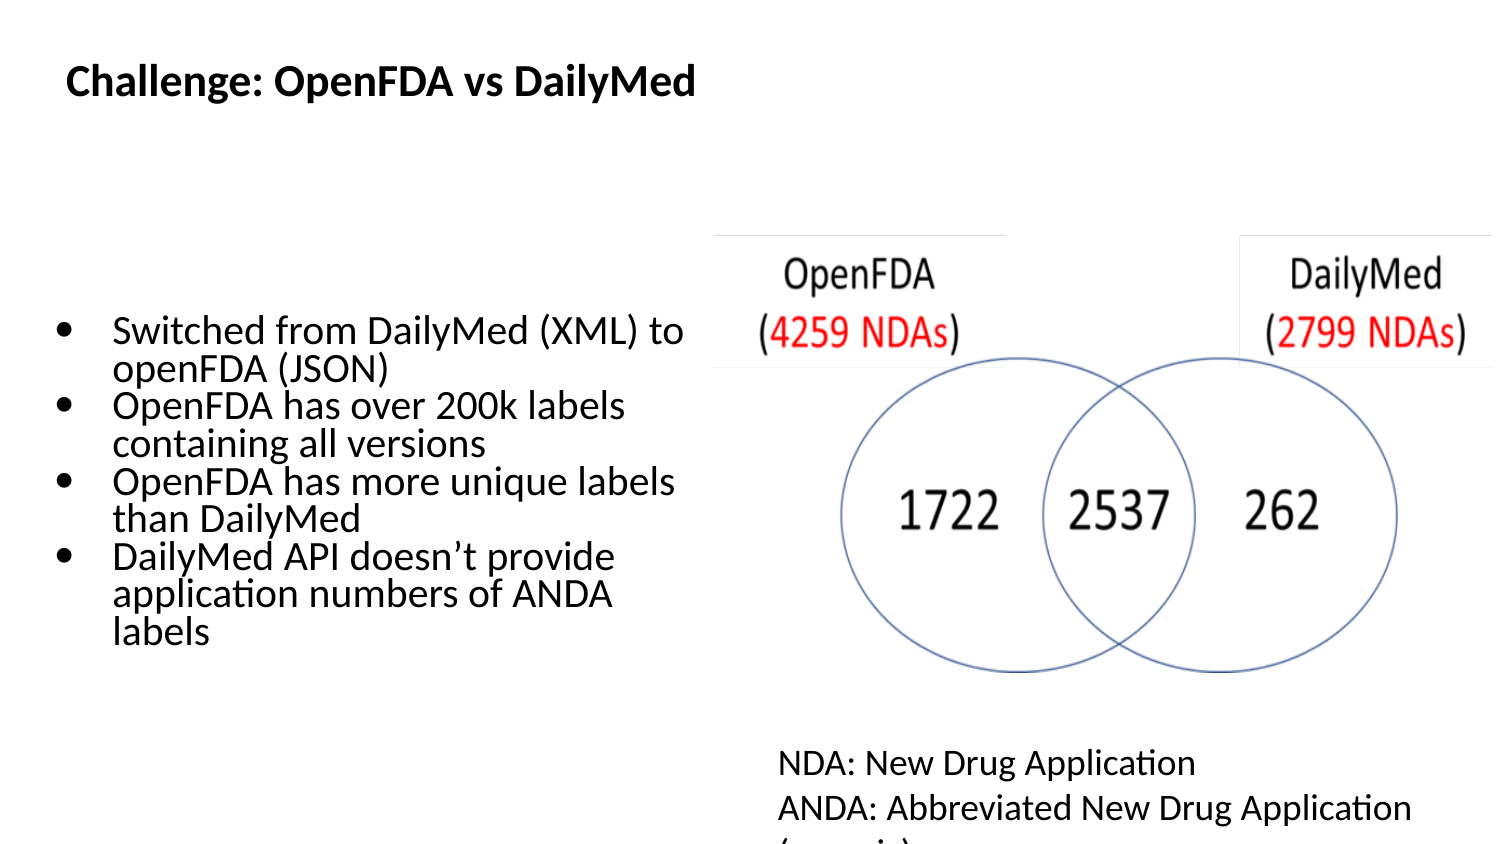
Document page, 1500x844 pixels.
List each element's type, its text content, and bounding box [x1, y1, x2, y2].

text_box Switched from DailyMed (XML) to openFDA (JSON) OpenFDA has over 200k labels containing all versions OpenFDA has more unique labels than DailyMed DailyMed API doesn’t provide application numbers of ANDA labels [22, 185, 727, 782]
text_box NDA: New Drug Application ANDA: Abbreviated New Drug Application (generic) [762, 723, 1468, 844]
picture [714, 227, 1492, 673]
title Challenge: OpenFDA vs DailyMed [51, 48, 1449, 186]
